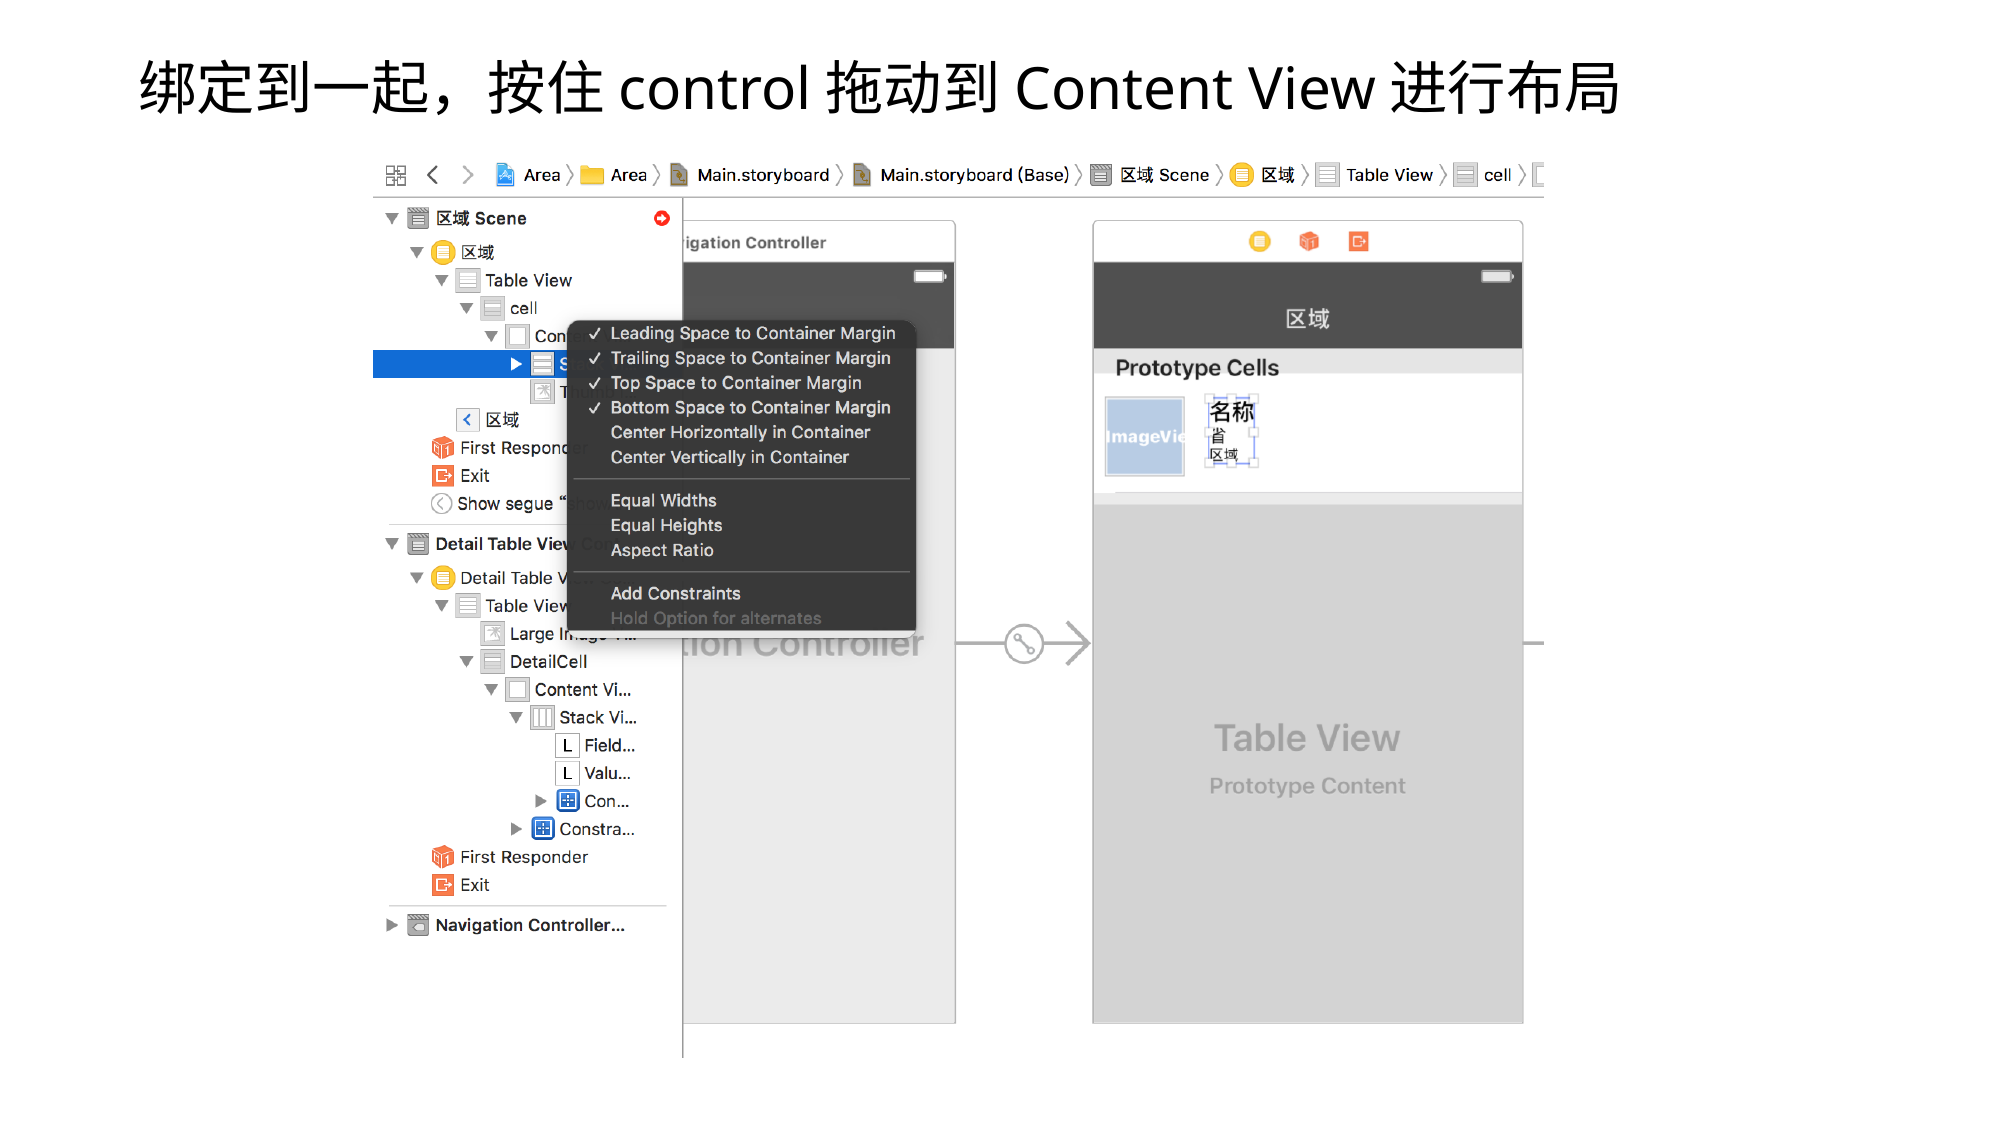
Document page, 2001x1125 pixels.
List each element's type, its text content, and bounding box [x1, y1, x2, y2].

text_box 绑定到一起，按住control拖动到Content View进行布局 [123, 51, 1750, 268]
picture [373, 159, 1544, 1058]
